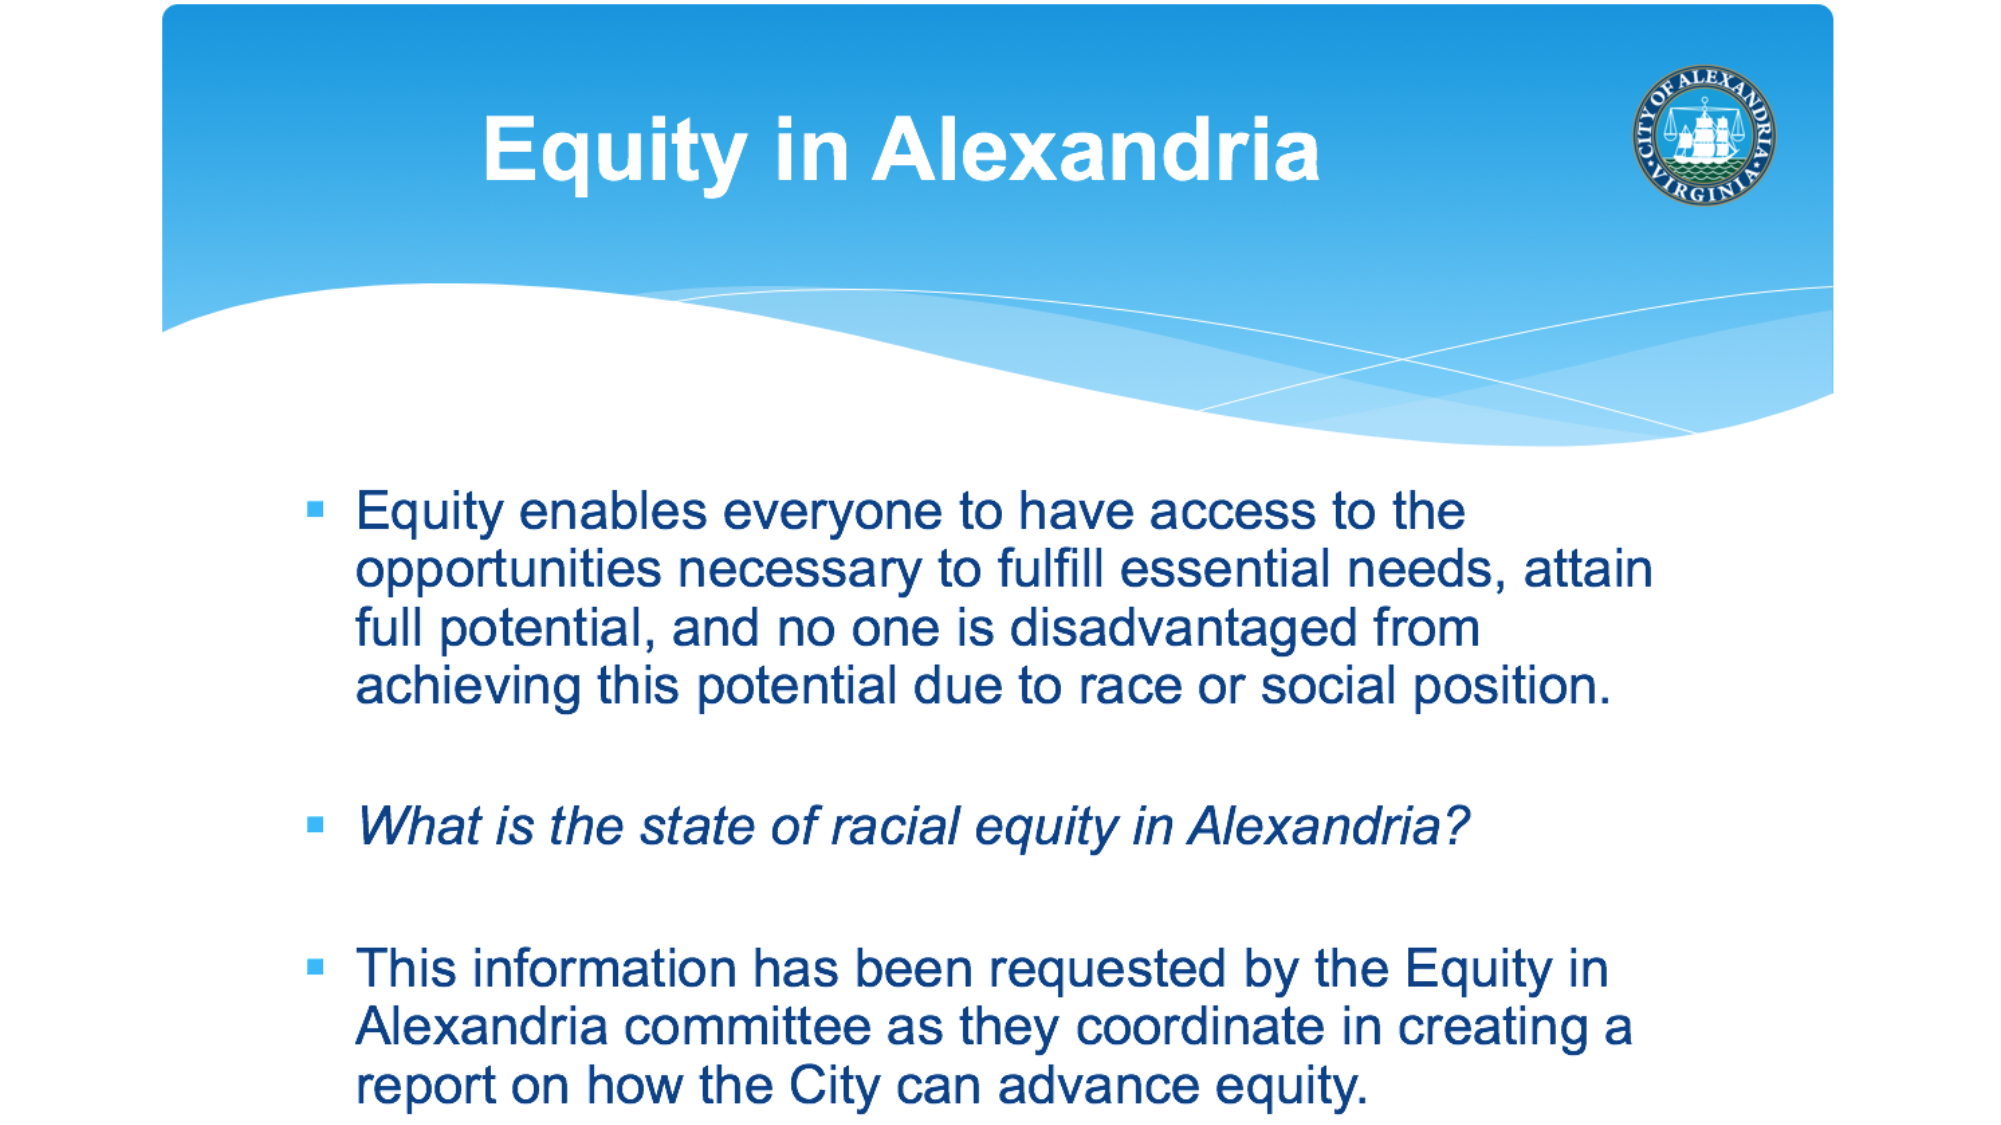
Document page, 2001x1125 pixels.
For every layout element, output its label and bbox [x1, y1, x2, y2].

picture [156, 0, 1843, 1125]
